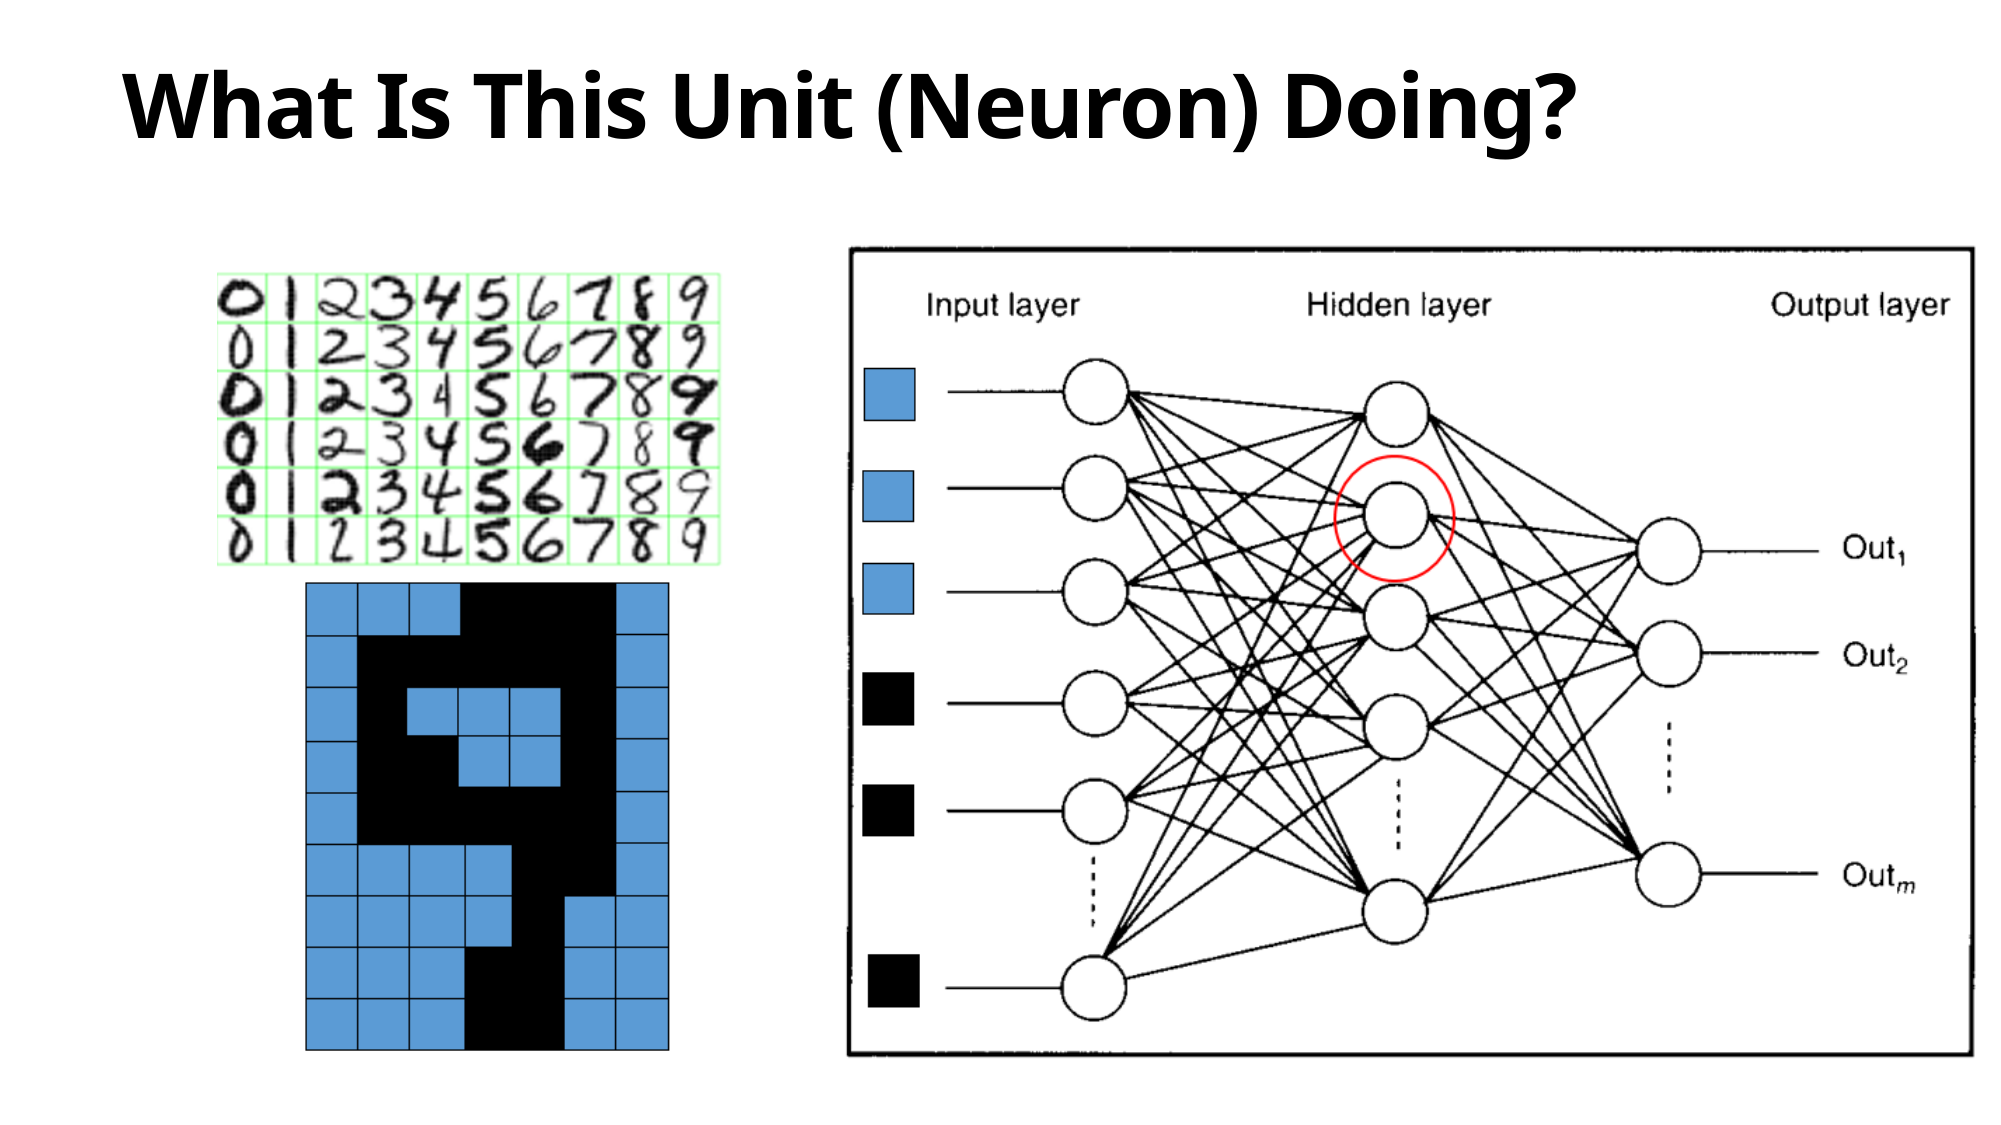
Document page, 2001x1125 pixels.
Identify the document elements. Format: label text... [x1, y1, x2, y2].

picture [297, 574, 681, 1061]
picture [819, 233, 1981, 1079]
picture [217, 271, 725, 573]
text_box What Is This Unit (Neuron) Doing? [108, 53, 2000, 202]
